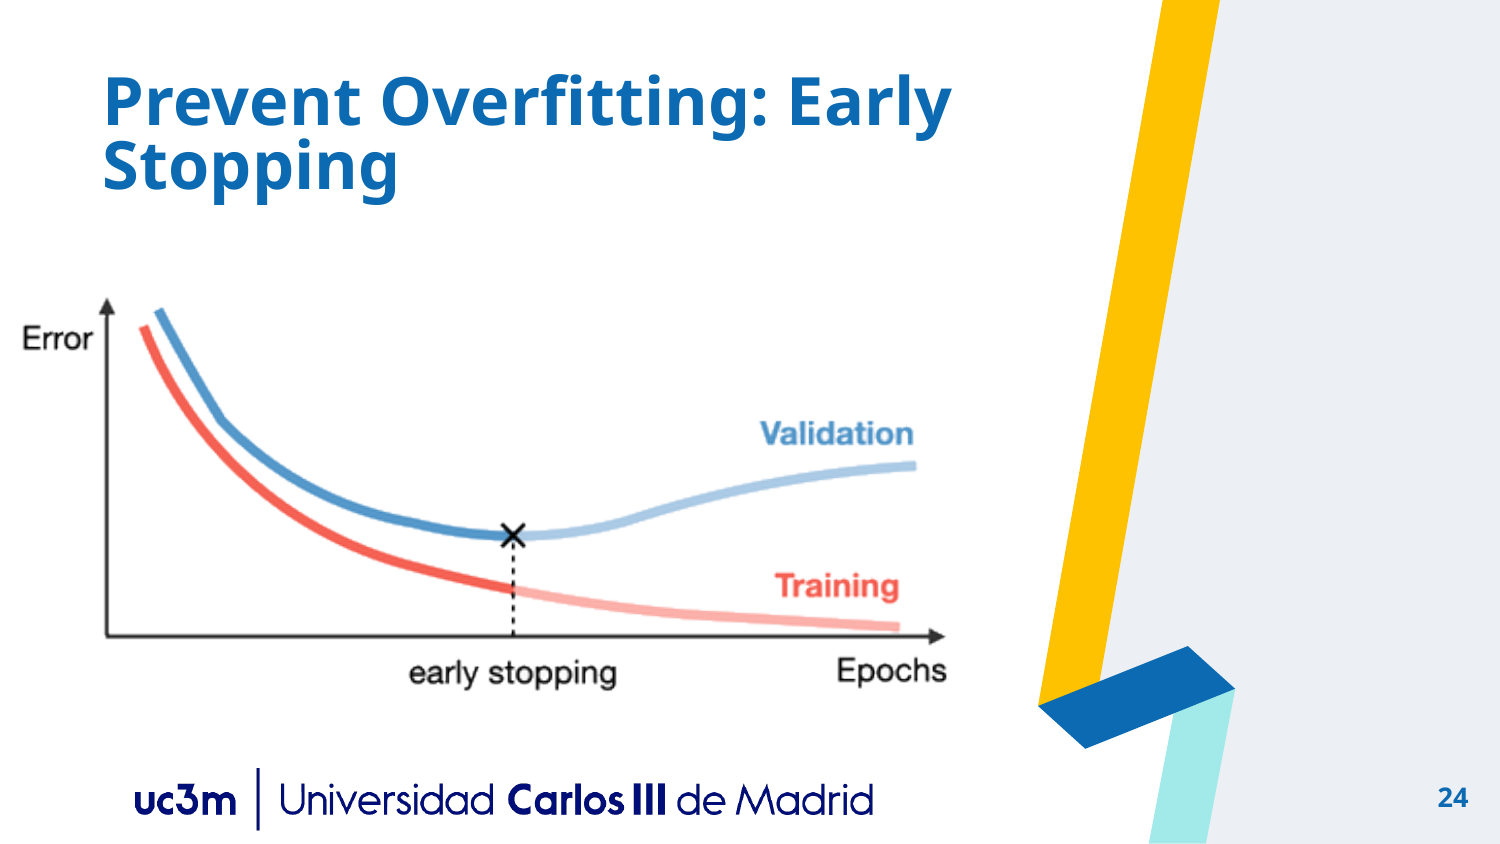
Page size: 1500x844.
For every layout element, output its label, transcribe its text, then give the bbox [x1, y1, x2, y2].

title Prevent Overfitting: Early Stopping [102, 137, 1158, 203]
picture [102, 758, 887, 840]
slide_number ‹#› [1378, 766, 1469, 832]
picture [0, 245, 1038, 744]
